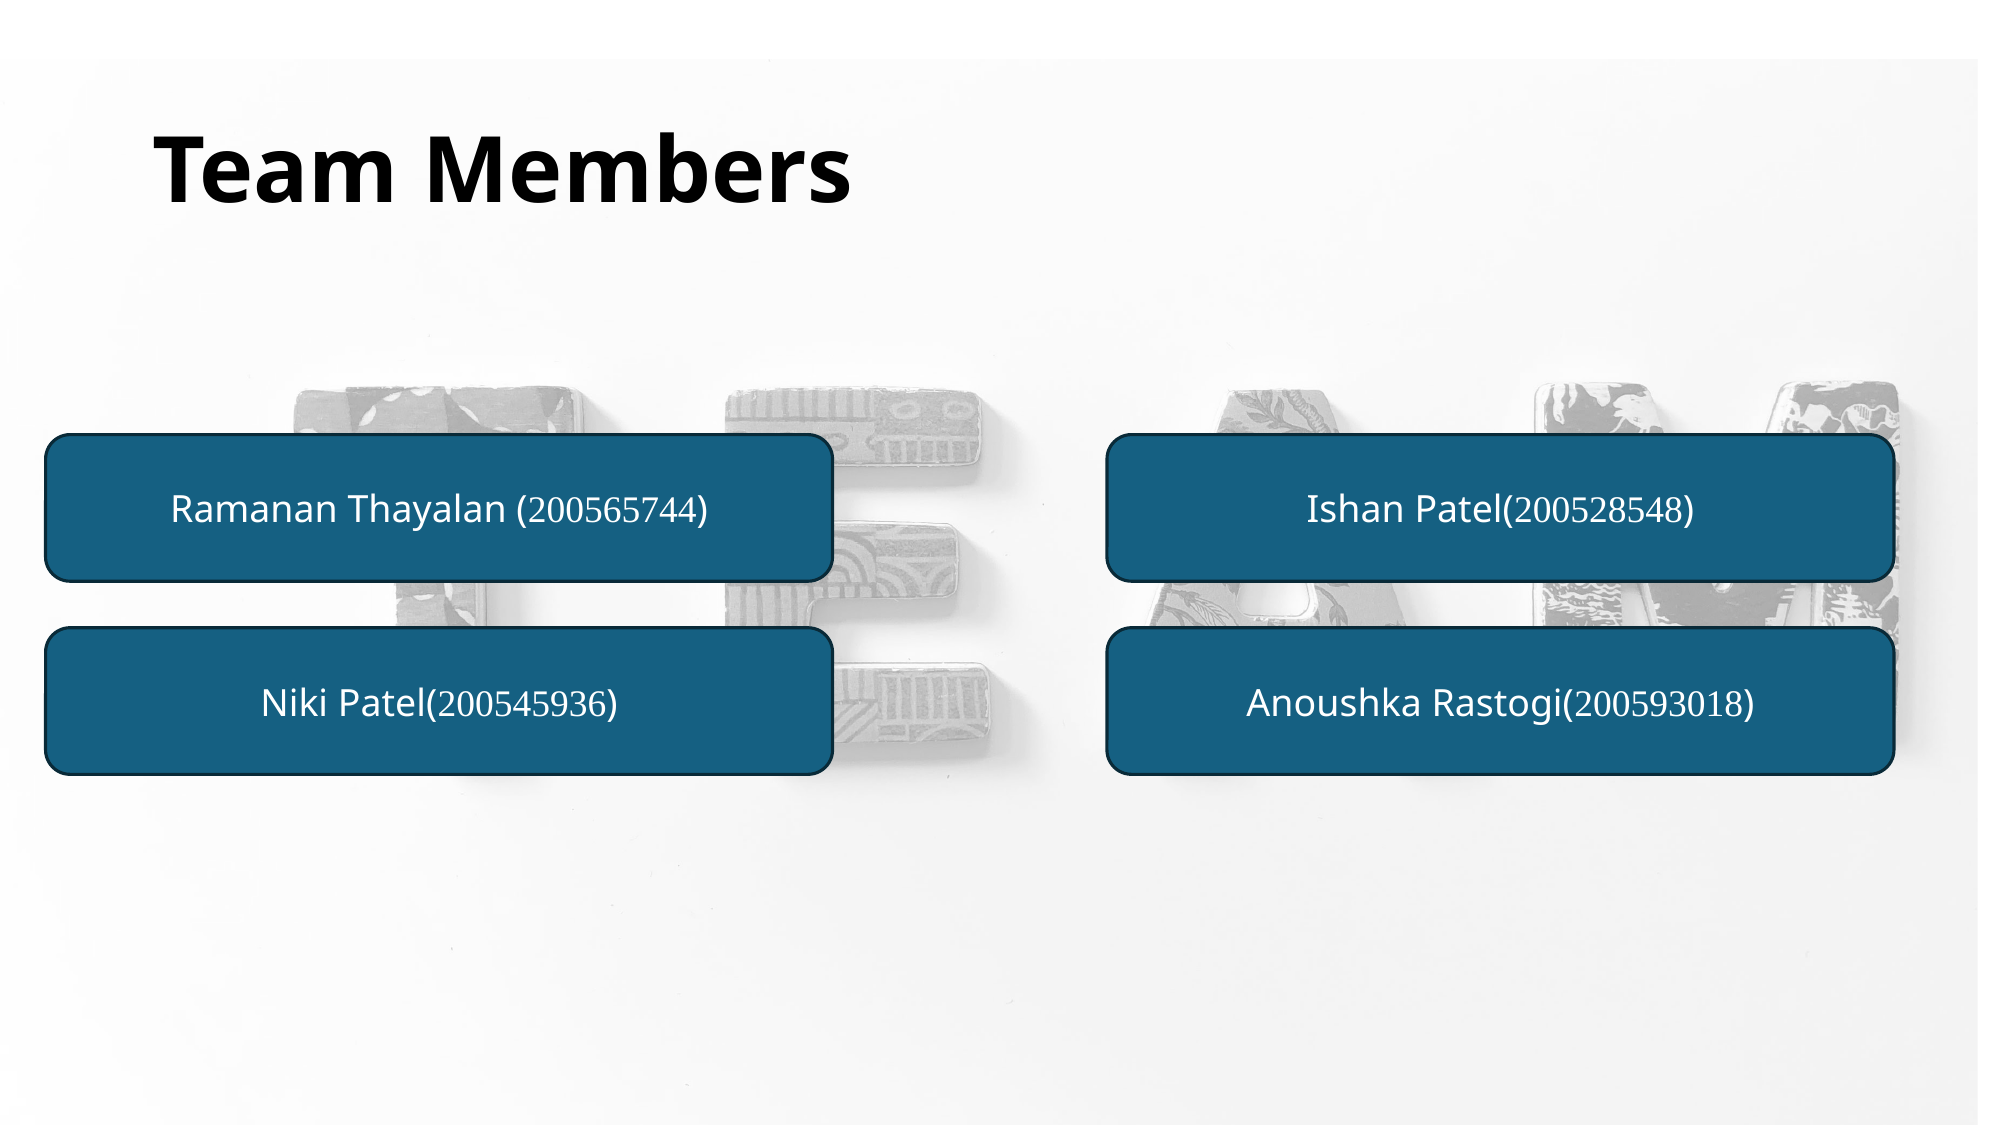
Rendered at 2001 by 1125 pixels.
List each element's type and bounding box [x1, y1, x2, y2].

picture [0, 59, 1979, 1125]
text_box [0, 203, 1956, 1066]
